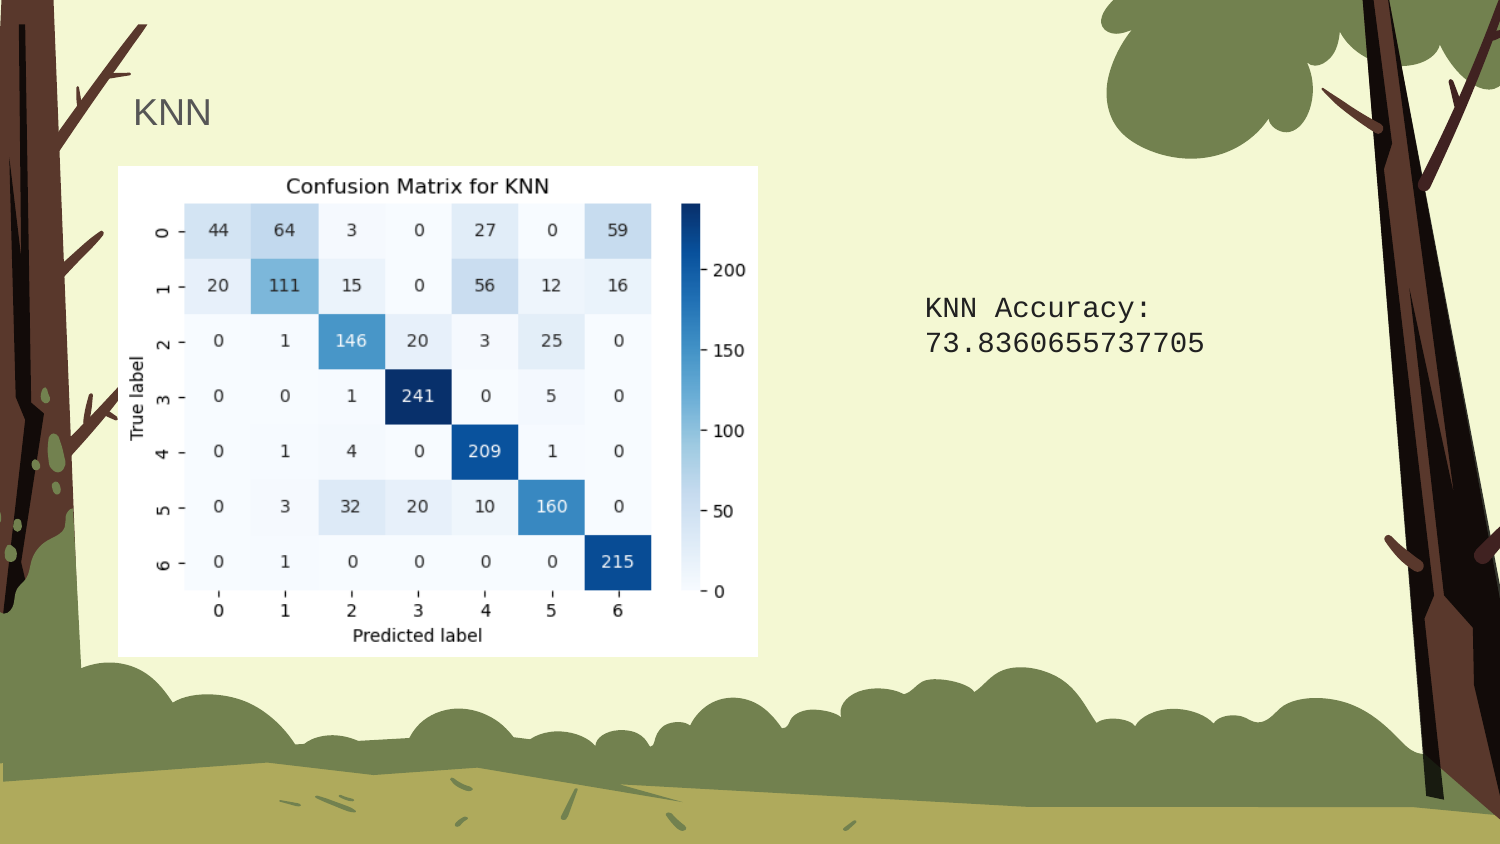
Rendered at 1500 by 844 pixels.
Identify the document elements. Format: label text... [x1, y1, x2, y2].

picture [117, 166, 758, 658]
text_box KNN Accuracy: 73.8360655737705 [910, 281, 1092, 436]
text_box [1097, 0, 1500, 844]
title KNN [118, 72, 1092, 167]
